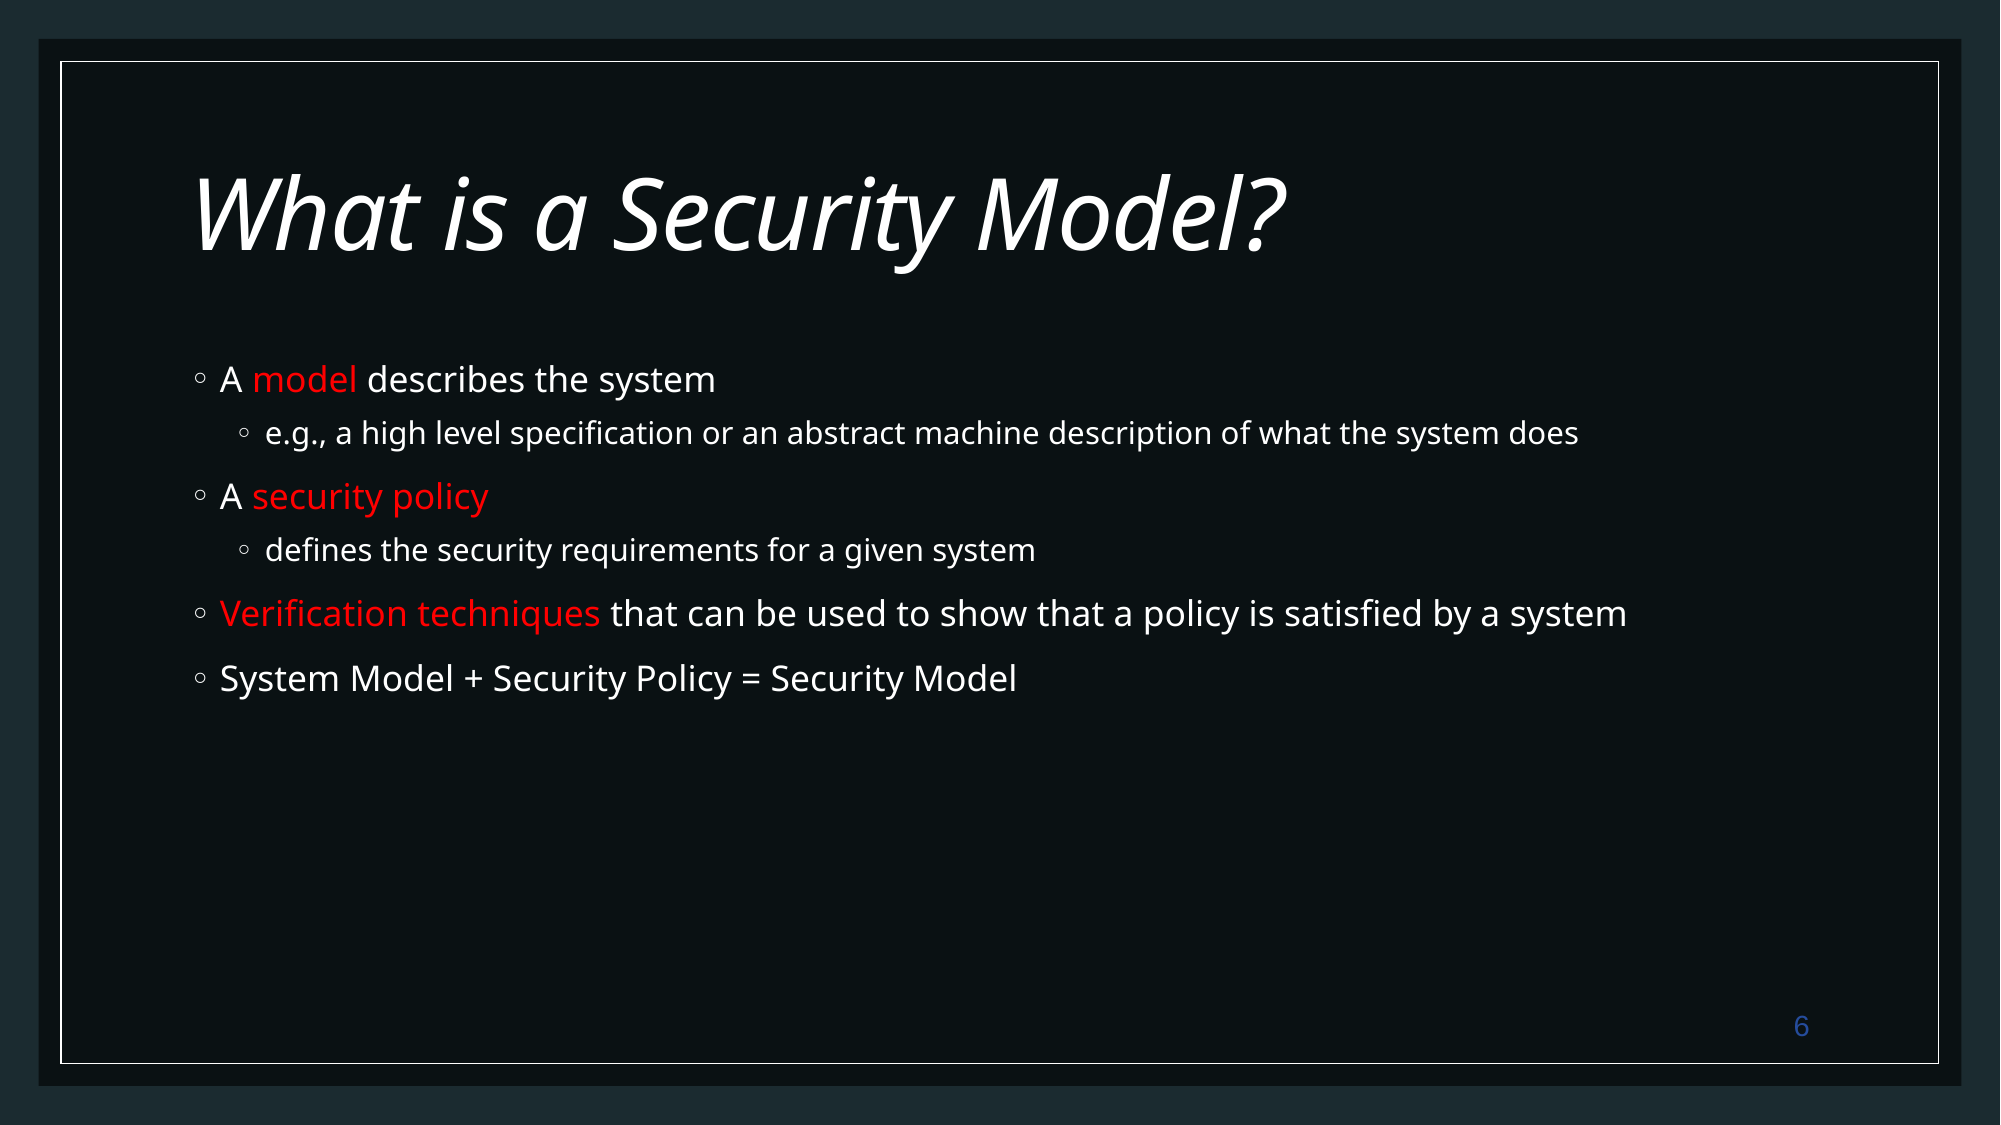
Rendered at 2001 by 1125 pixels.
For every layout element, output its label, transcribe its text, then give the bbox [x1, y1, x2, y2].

title What is a Security Model? [174, 105, 1825, 331]
list A model describes the system e.g., a high level specification or an abstract machine description of what the system does A security policy defines the security requirements for a given system Verification techniques that can be used to show that a policy is satisfied by a system System Model + Security Policy = Security Model [174, 345, 1825, 977]
slide_number 6 [1687, 990, 1825, 1050]
